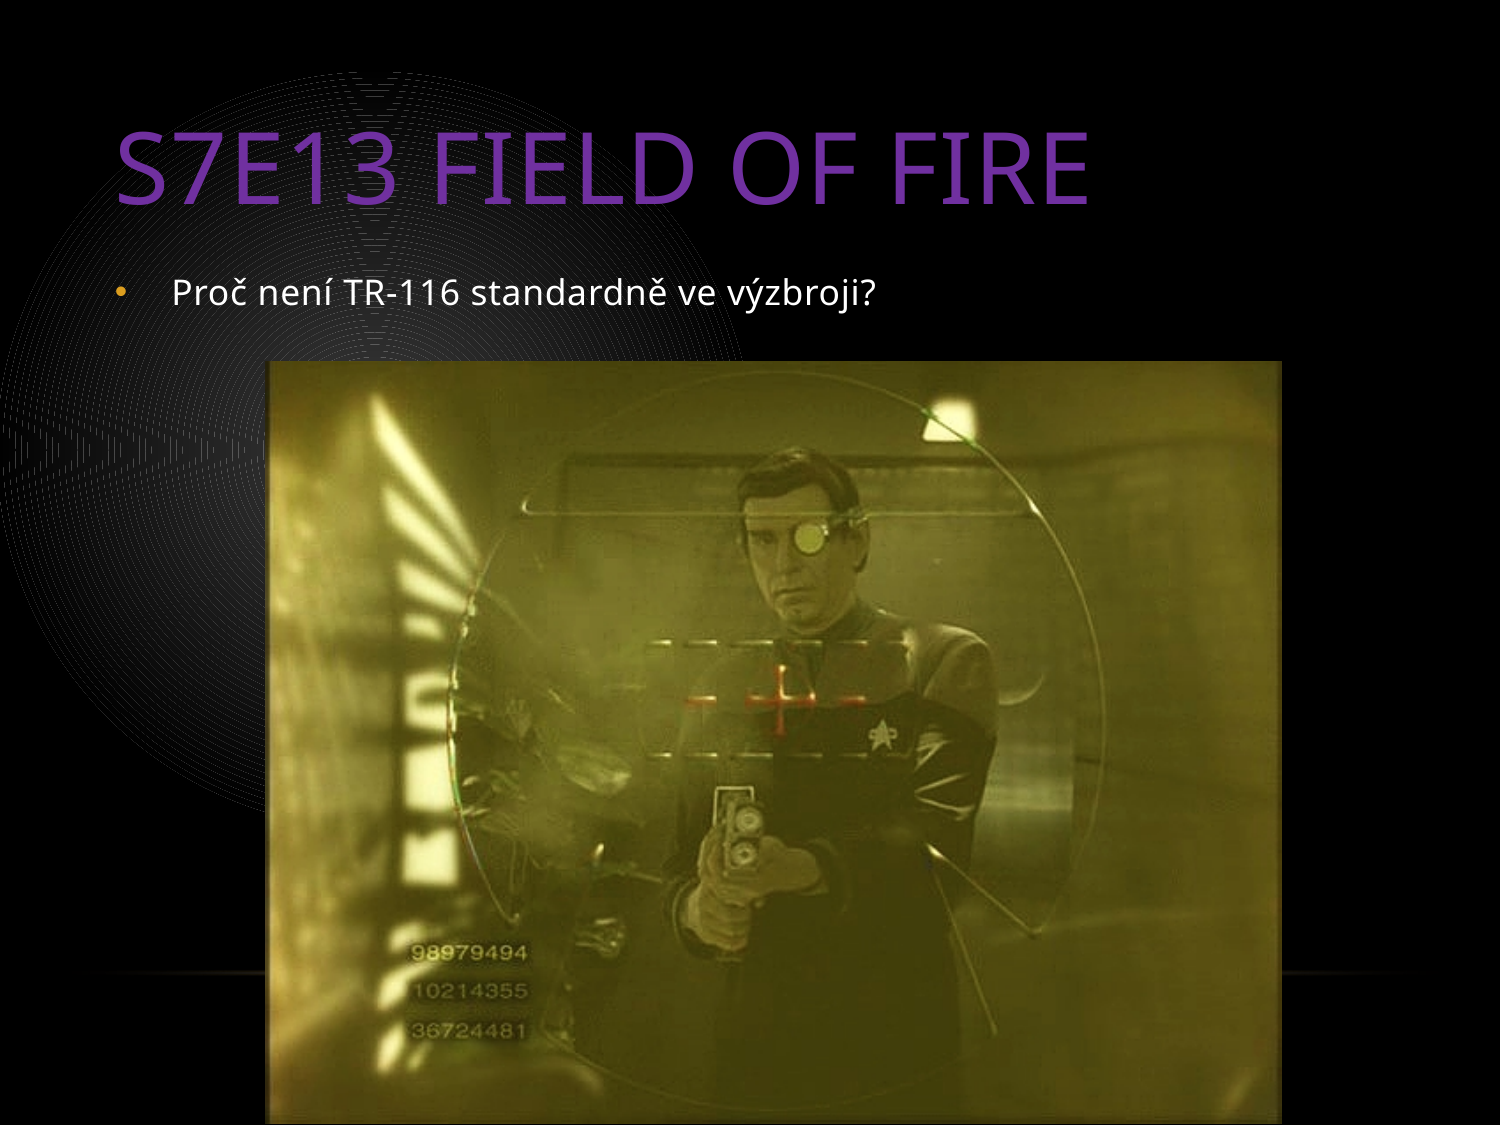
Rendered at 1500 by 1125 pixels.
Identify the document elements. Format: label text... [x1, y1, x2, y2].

title S7E13 FIELD OF FIRE [99, 45, 1400, 233]
list Proč není TR-116 standardně ve výzbroji? [99, 262, 1400, 938]
picture [0, 0, 1500, 1125]
